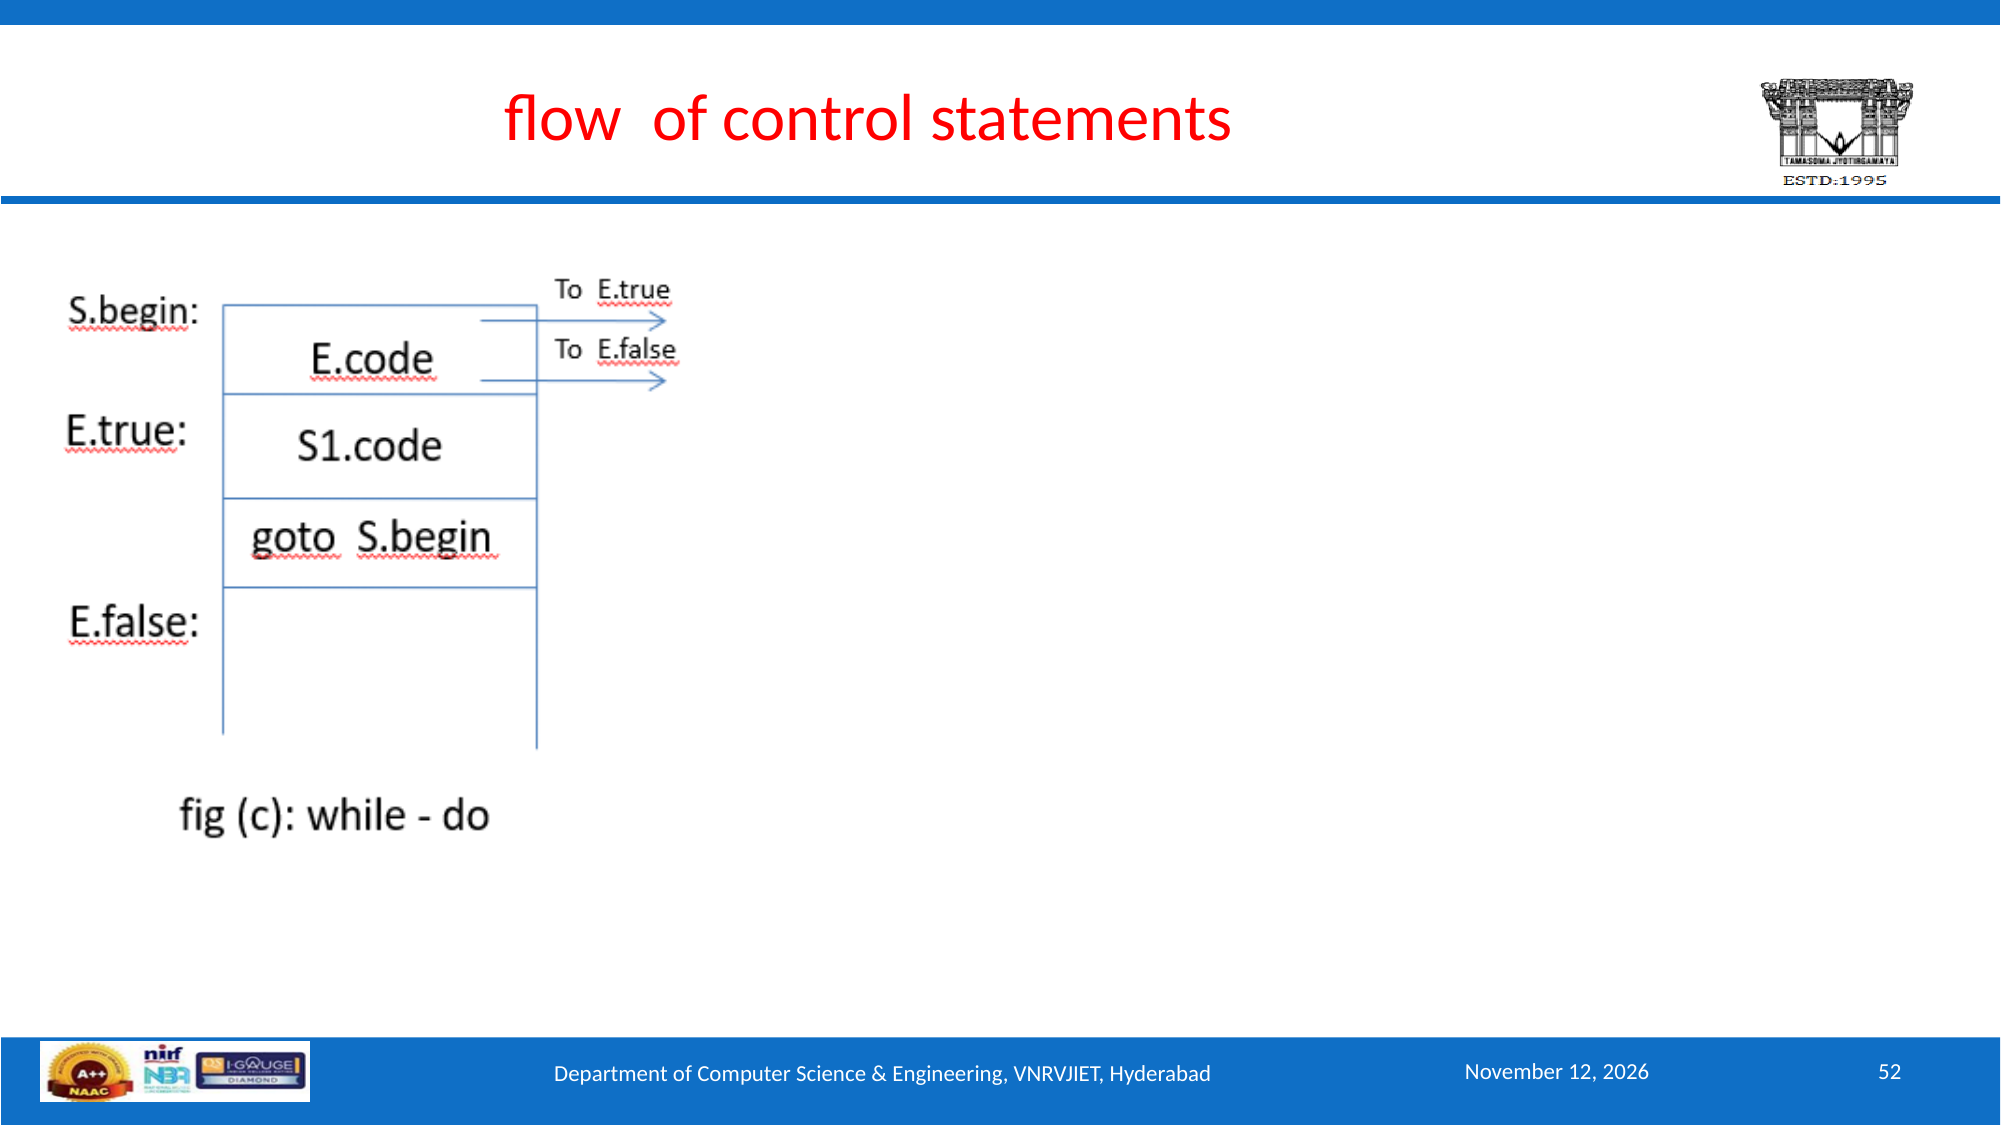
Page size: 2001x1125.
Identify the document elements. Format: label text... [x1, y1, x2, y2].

footer Department of Computer Science & Engineering, VNRVJIET, Hyderabad [333, 1041, 1434, 1102]
picture [40, 1041, 310, 1102]
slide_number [1449, 1040, 1734, 1100]
slide_number 52 [1749, 1040, 1917, 1100]
picture [62, 237, 738, 876]
text_box flow of control statements [0, 66, 1750, 162]
picture [1749, 70, 1934, 194]
